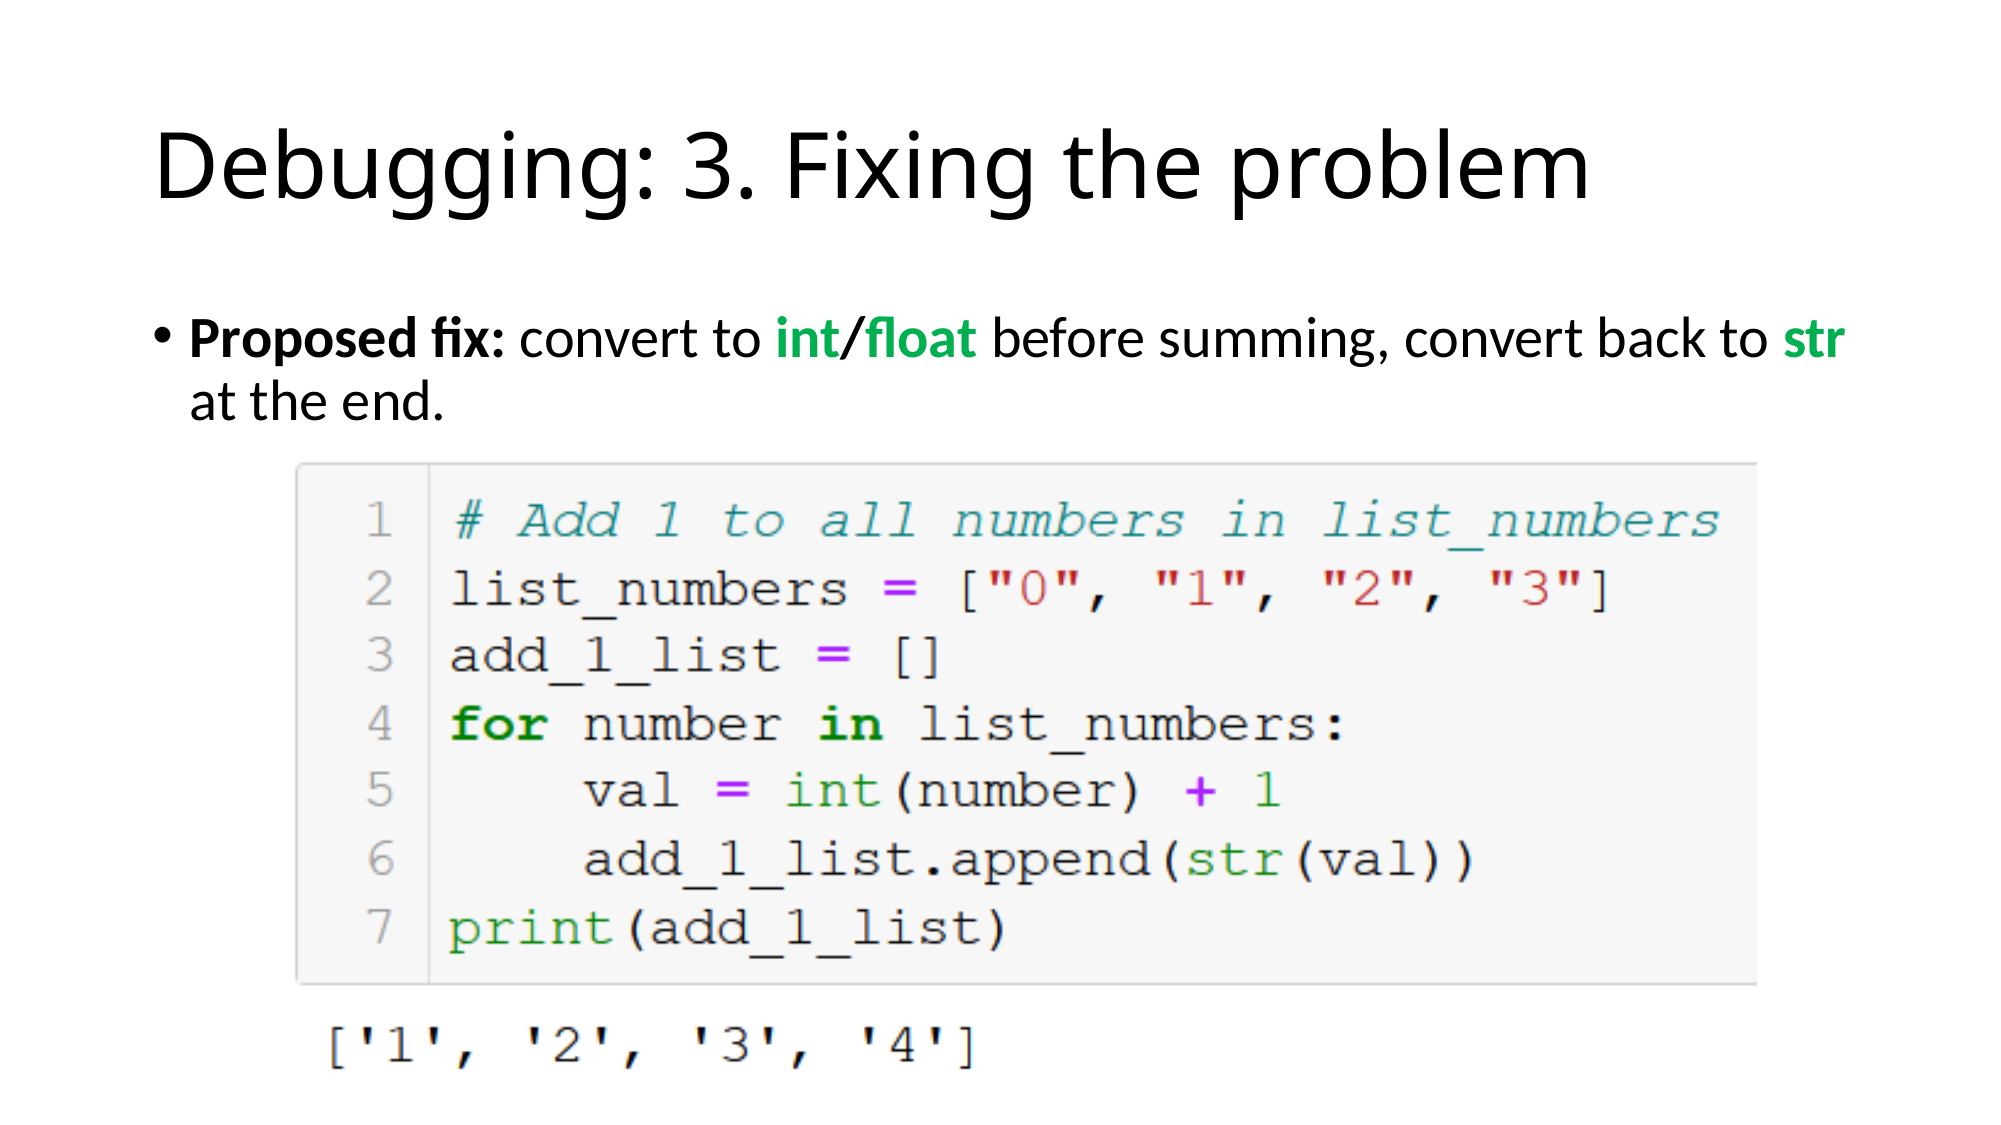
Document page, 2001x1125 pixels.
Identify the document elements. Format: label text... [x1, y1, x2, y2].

list Proposed fix: convert to int/float before summing, convert back to str at the end. [137, 299, 1863, 1014]
picture [272, 443, 1757, 1103]
title Debugging: 3. Fixing the problem [137, 59, 1863, 278]
